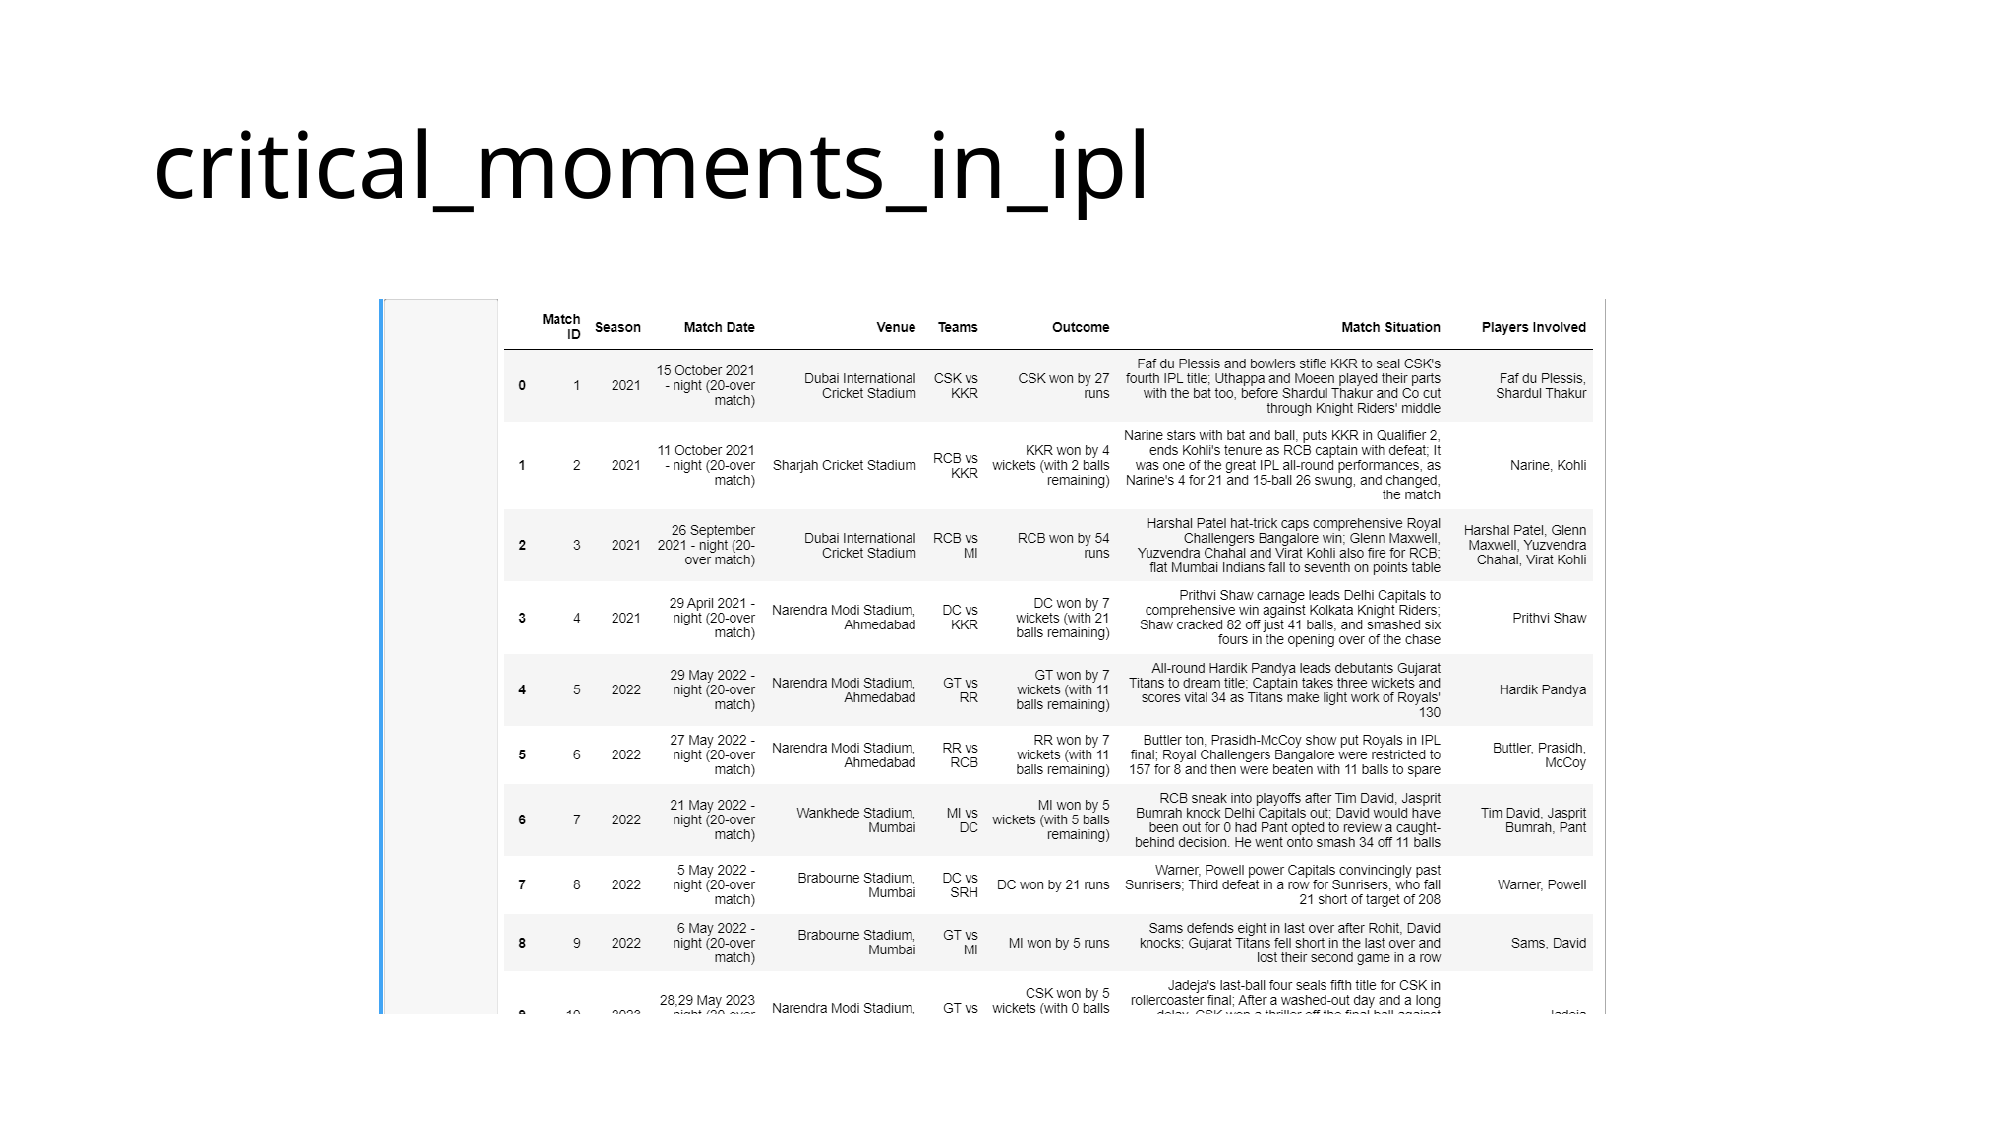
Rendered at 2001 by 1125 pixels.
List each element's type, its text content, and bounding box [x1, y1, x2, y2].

title critical_moments_in_ipl [137, 59, 1863, 278]
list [379, 299, 1621, 1014]
